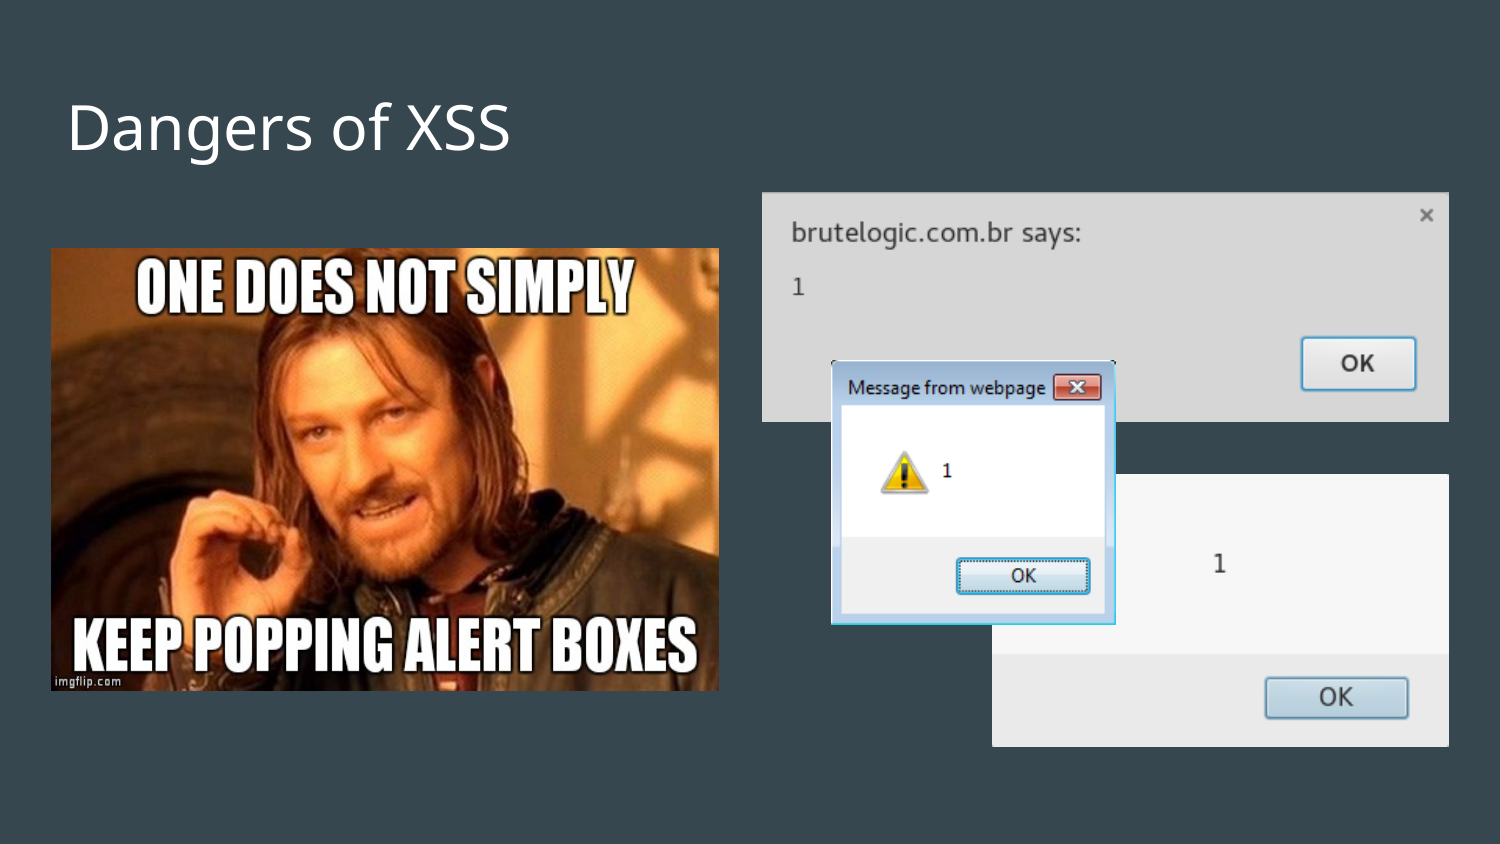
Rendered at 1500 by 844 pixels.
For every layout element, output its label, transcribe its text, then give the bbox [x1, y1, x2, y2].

picture [50, 248, 719, 691]
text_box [762, 192, 1450, 747]
title Dangers of XSS [51, 72, 1449, 167]
list [51, 189, 1449, 750]
